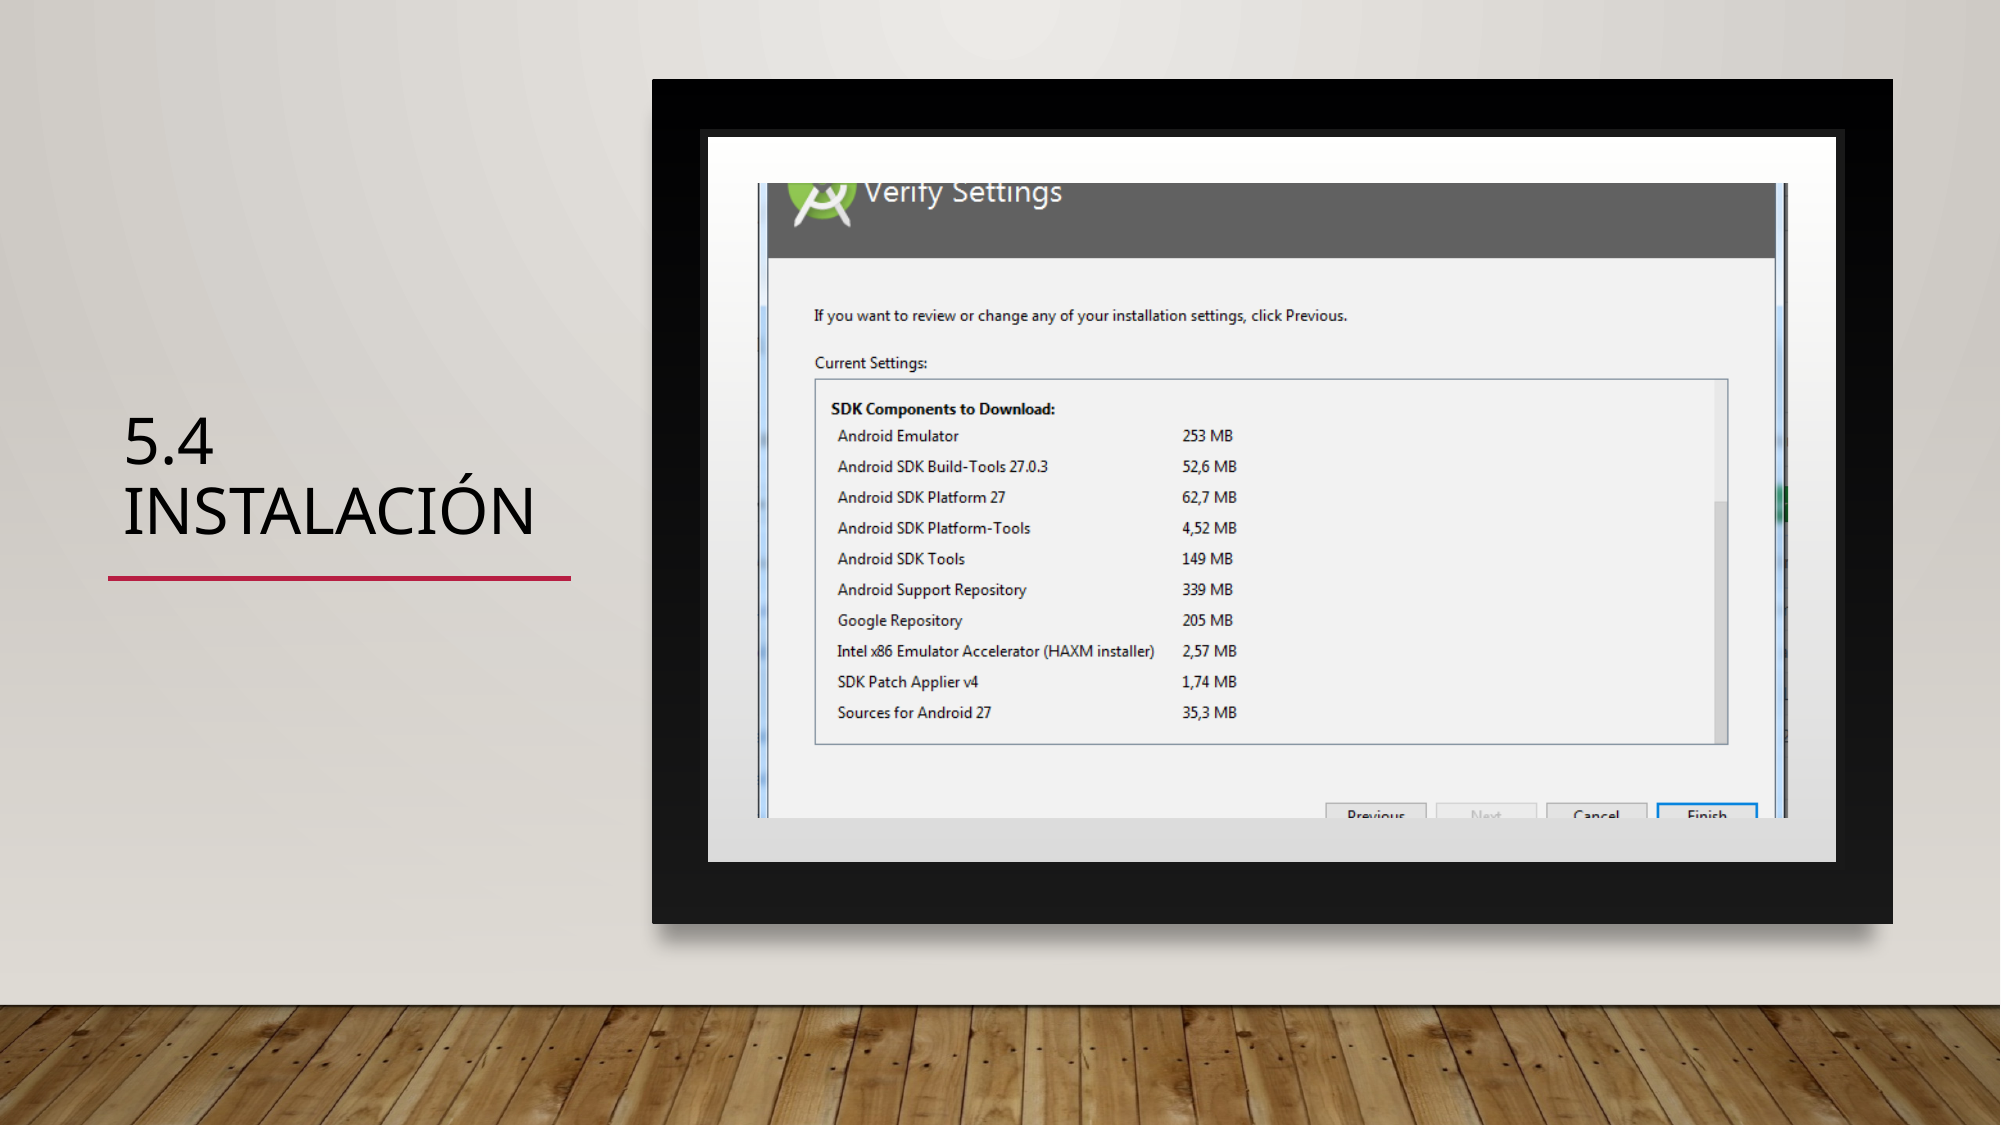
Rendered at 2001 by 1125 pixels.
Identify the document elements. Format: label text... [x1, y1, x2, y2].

picture [757, 182, 1789, 818]
picture [0, 1006, 2000, 1125]
text_box [0, 330, 2000, 1004]
text_box [0, 0, 2000, 330]
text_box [652, 78, 1894, 924]
title 5.4 Instalación [108, 241, 572, 549]
